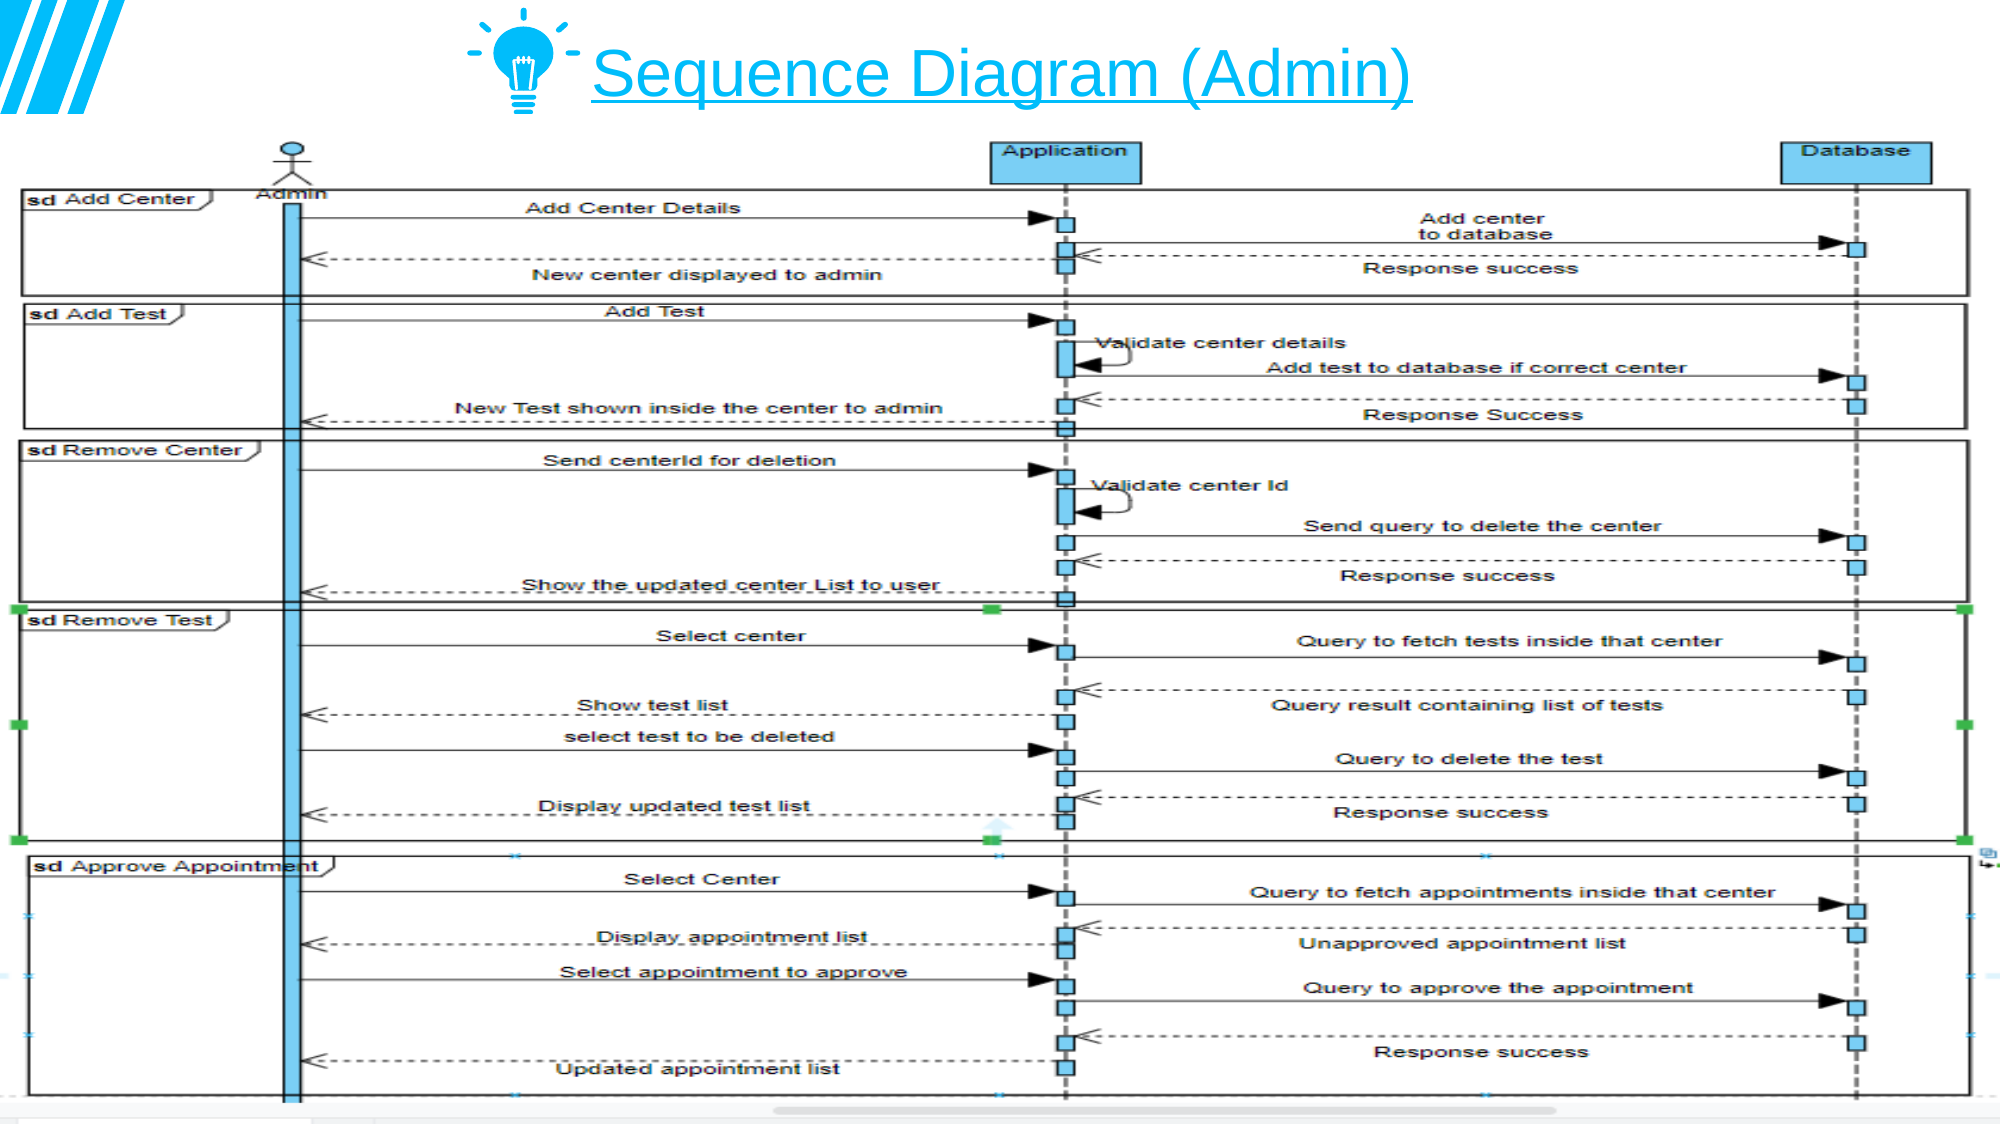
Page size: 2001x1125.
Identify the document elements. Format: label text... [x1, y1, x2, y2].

text_box [564, 49, 582, 57]
text_box [492, 25, 555, 114]
text_box [519, 6, 528, 22]
picture [0, 114, 2000, 1124]
text_box [466, 49, 484, 57]
text_box [478, 20, 493, 34]
list Sequence Diagram (Admin) [53, 15, 1952, 114]
text_box [554, 20, 570, 34]
